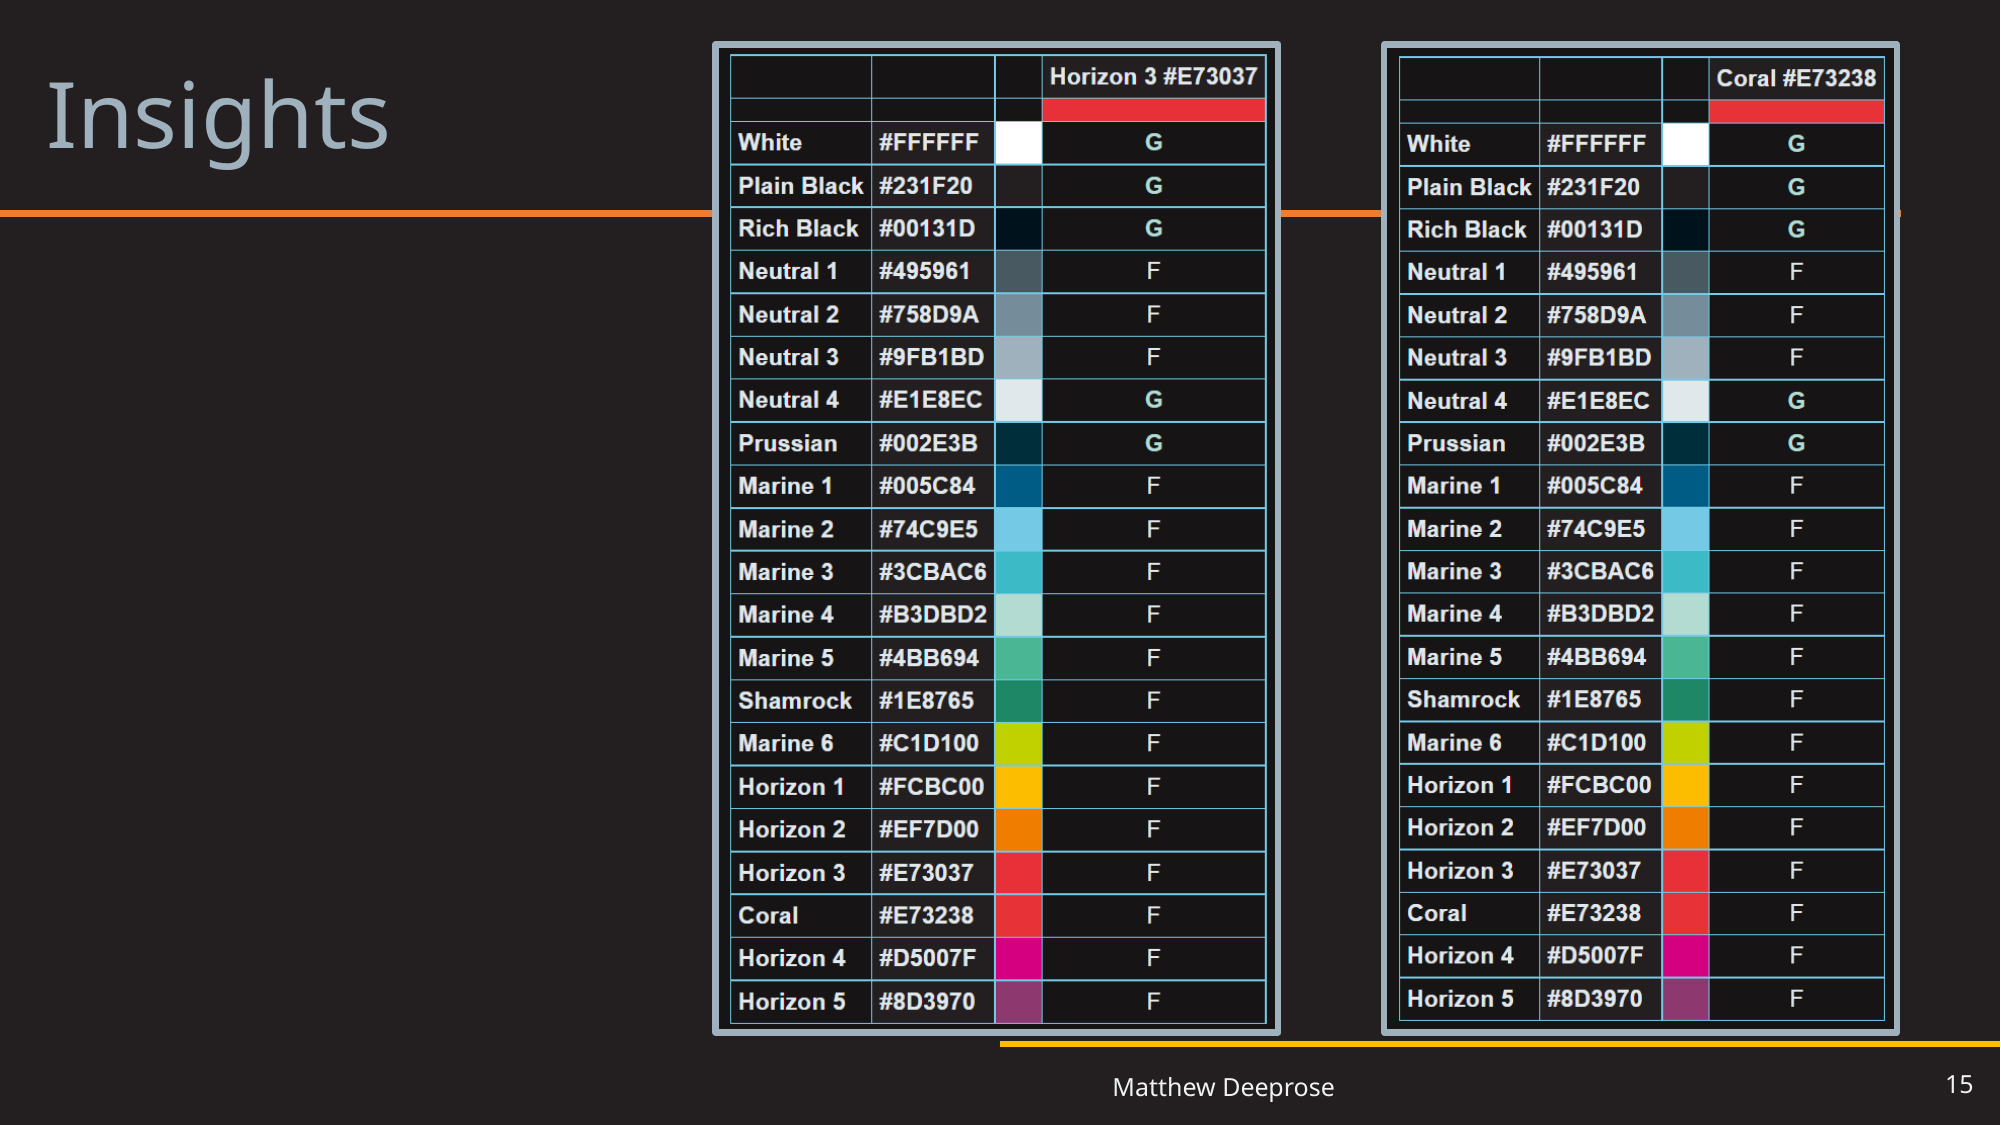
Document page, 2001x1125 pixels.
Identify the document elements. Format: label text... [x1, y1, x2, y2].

title Insights 2 [31, 24, 1963, 214]
slide_number 15 [1840, 1055, 1989, 1117]
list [718, 47, 1276, 1030]
footer Matthew Deeprose [1097, 1055, 1803, 1117]
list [1387, 47, 1894, 1030]
